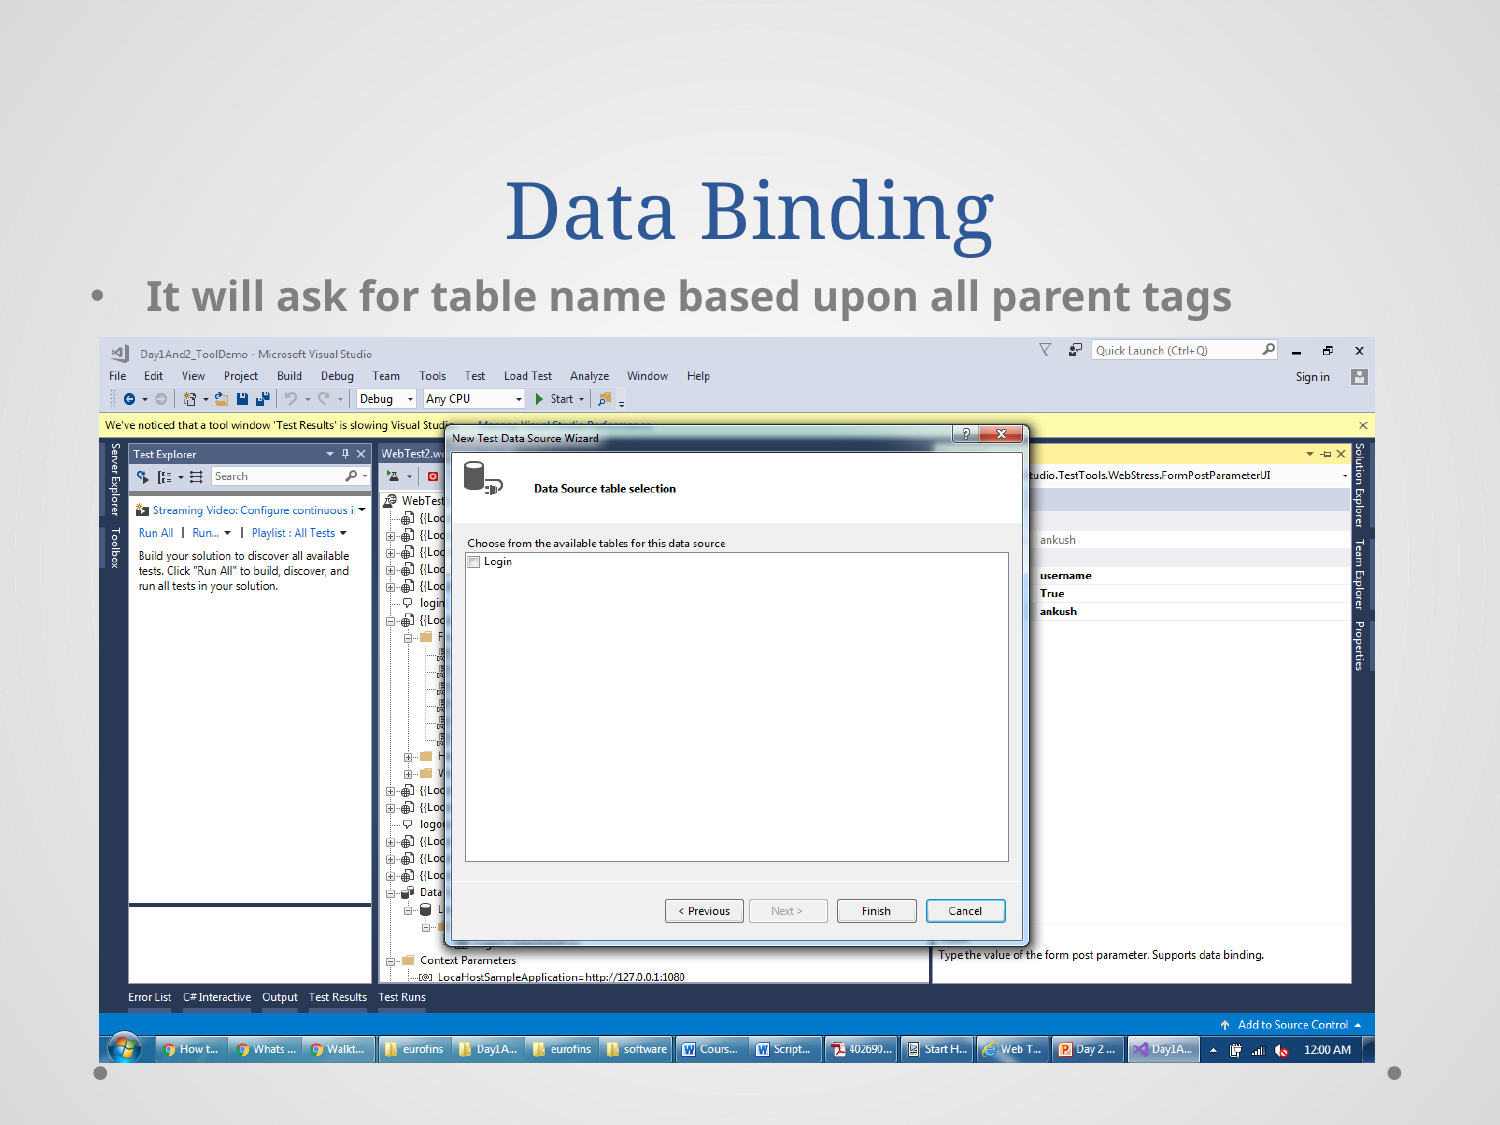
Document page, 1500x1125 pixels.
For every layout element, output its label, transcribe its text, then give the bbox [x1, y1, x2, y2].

title Data Binding [75, 0, 1425, 262]
picture [99, 337, 1376, 1063]
list It will ask for table name based upon all parent tags [75, 262, 1425, 1005]
